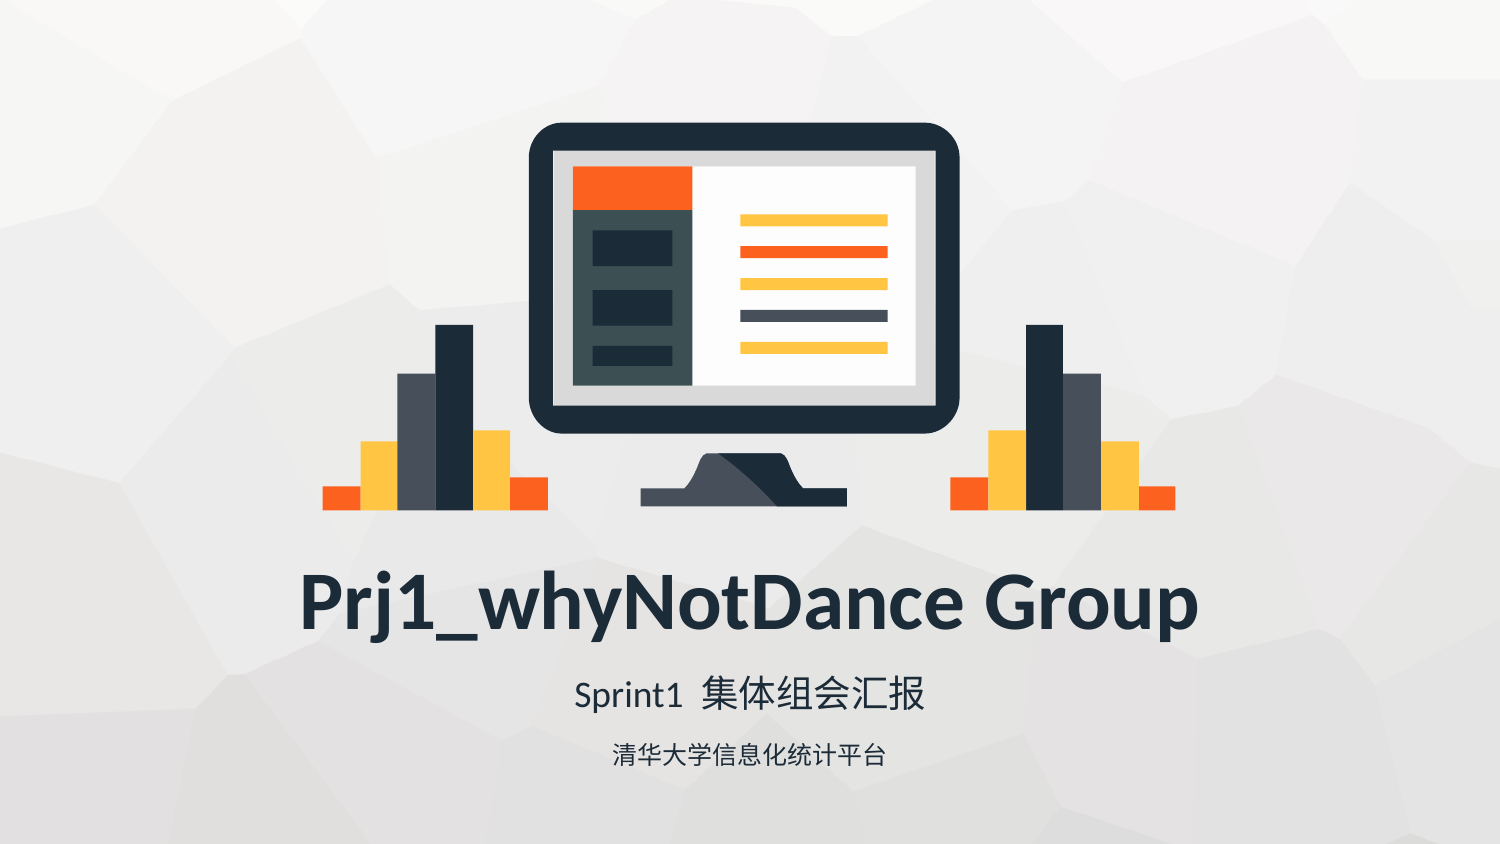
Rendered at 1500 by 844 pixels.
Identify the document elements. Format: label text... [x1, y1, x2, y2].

picture [0, 0, 1500, 844]
text_box 清华大学信息化统计平台 [597, 731, 903, 777]
text_box Prj1_whyNotDance Group [284, 538, 1216, 654]
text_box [322, 122, 1176, 511]
text_box Sprint1 集体组会汇报 [559, 663, 941, 723]
